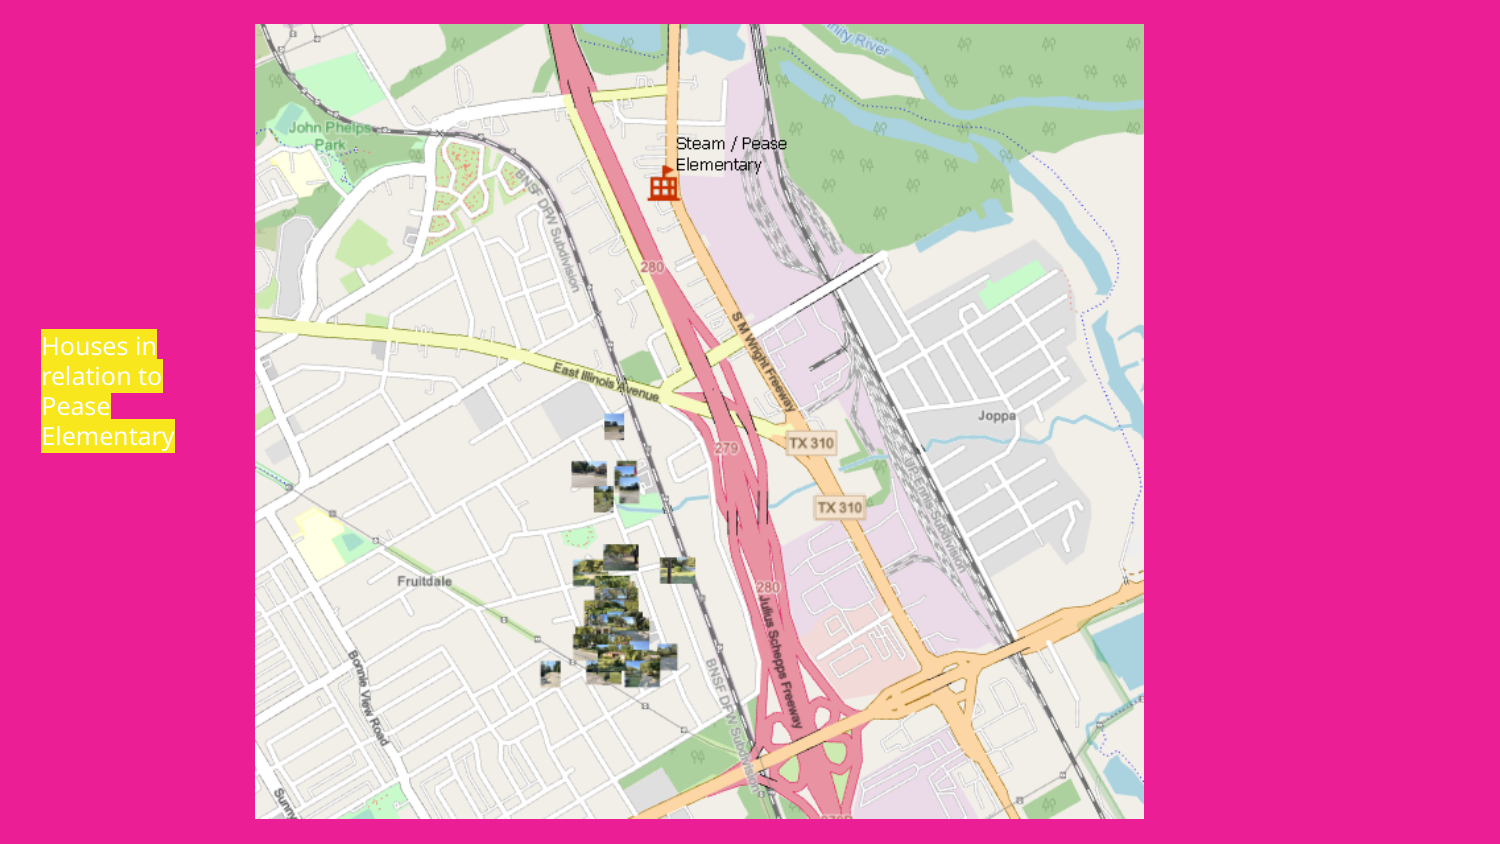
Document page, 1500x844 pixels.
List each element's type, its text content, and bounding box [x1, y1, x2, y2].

picture [254, 24, 1145, 819]
title Houses in relation to Pease Elementary [26, 272, 231, 509]
